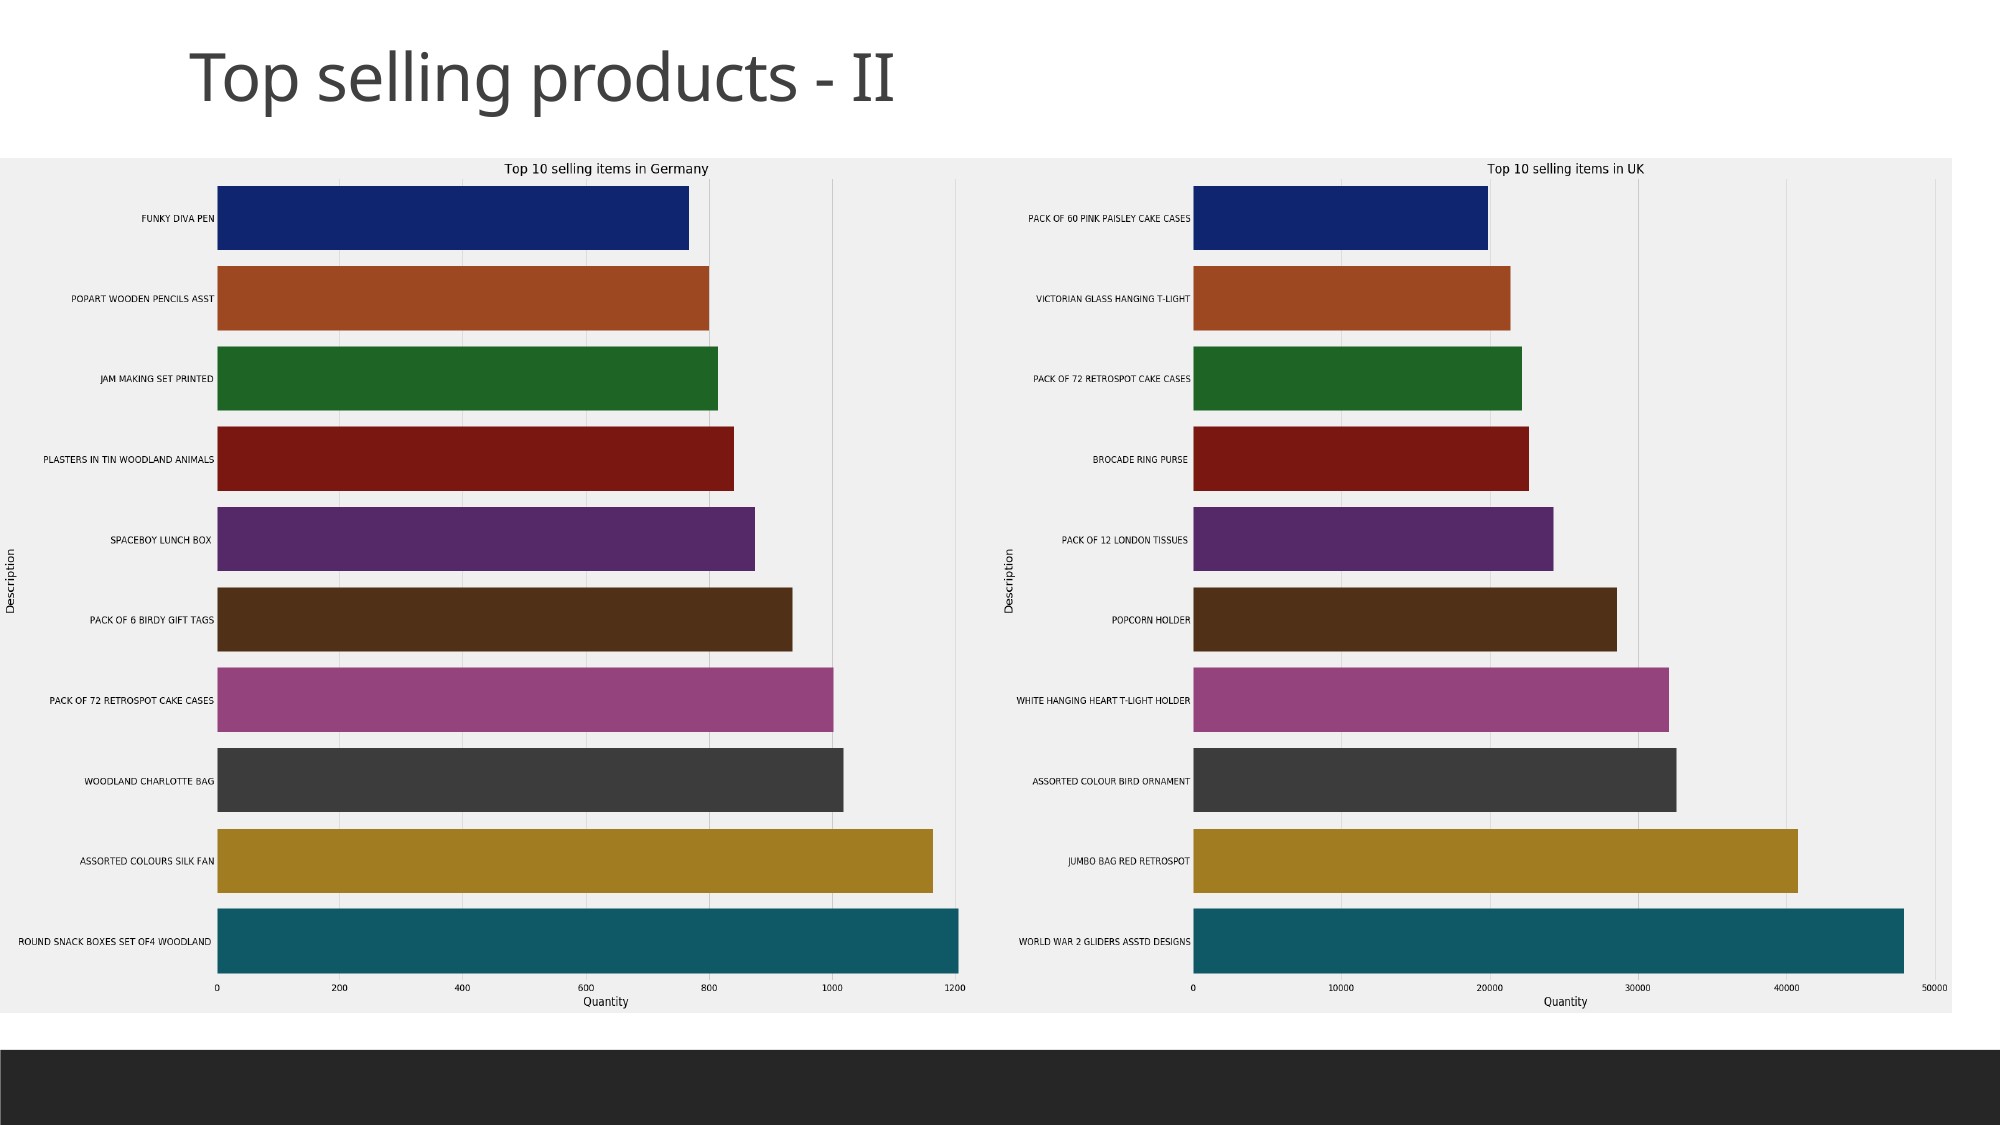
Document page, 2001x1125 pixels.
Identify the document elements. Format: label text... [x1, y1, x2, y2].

picture [0, 157, 1953, 1014]
text_box Top selling products - II [174, 36, 1825, 155]
